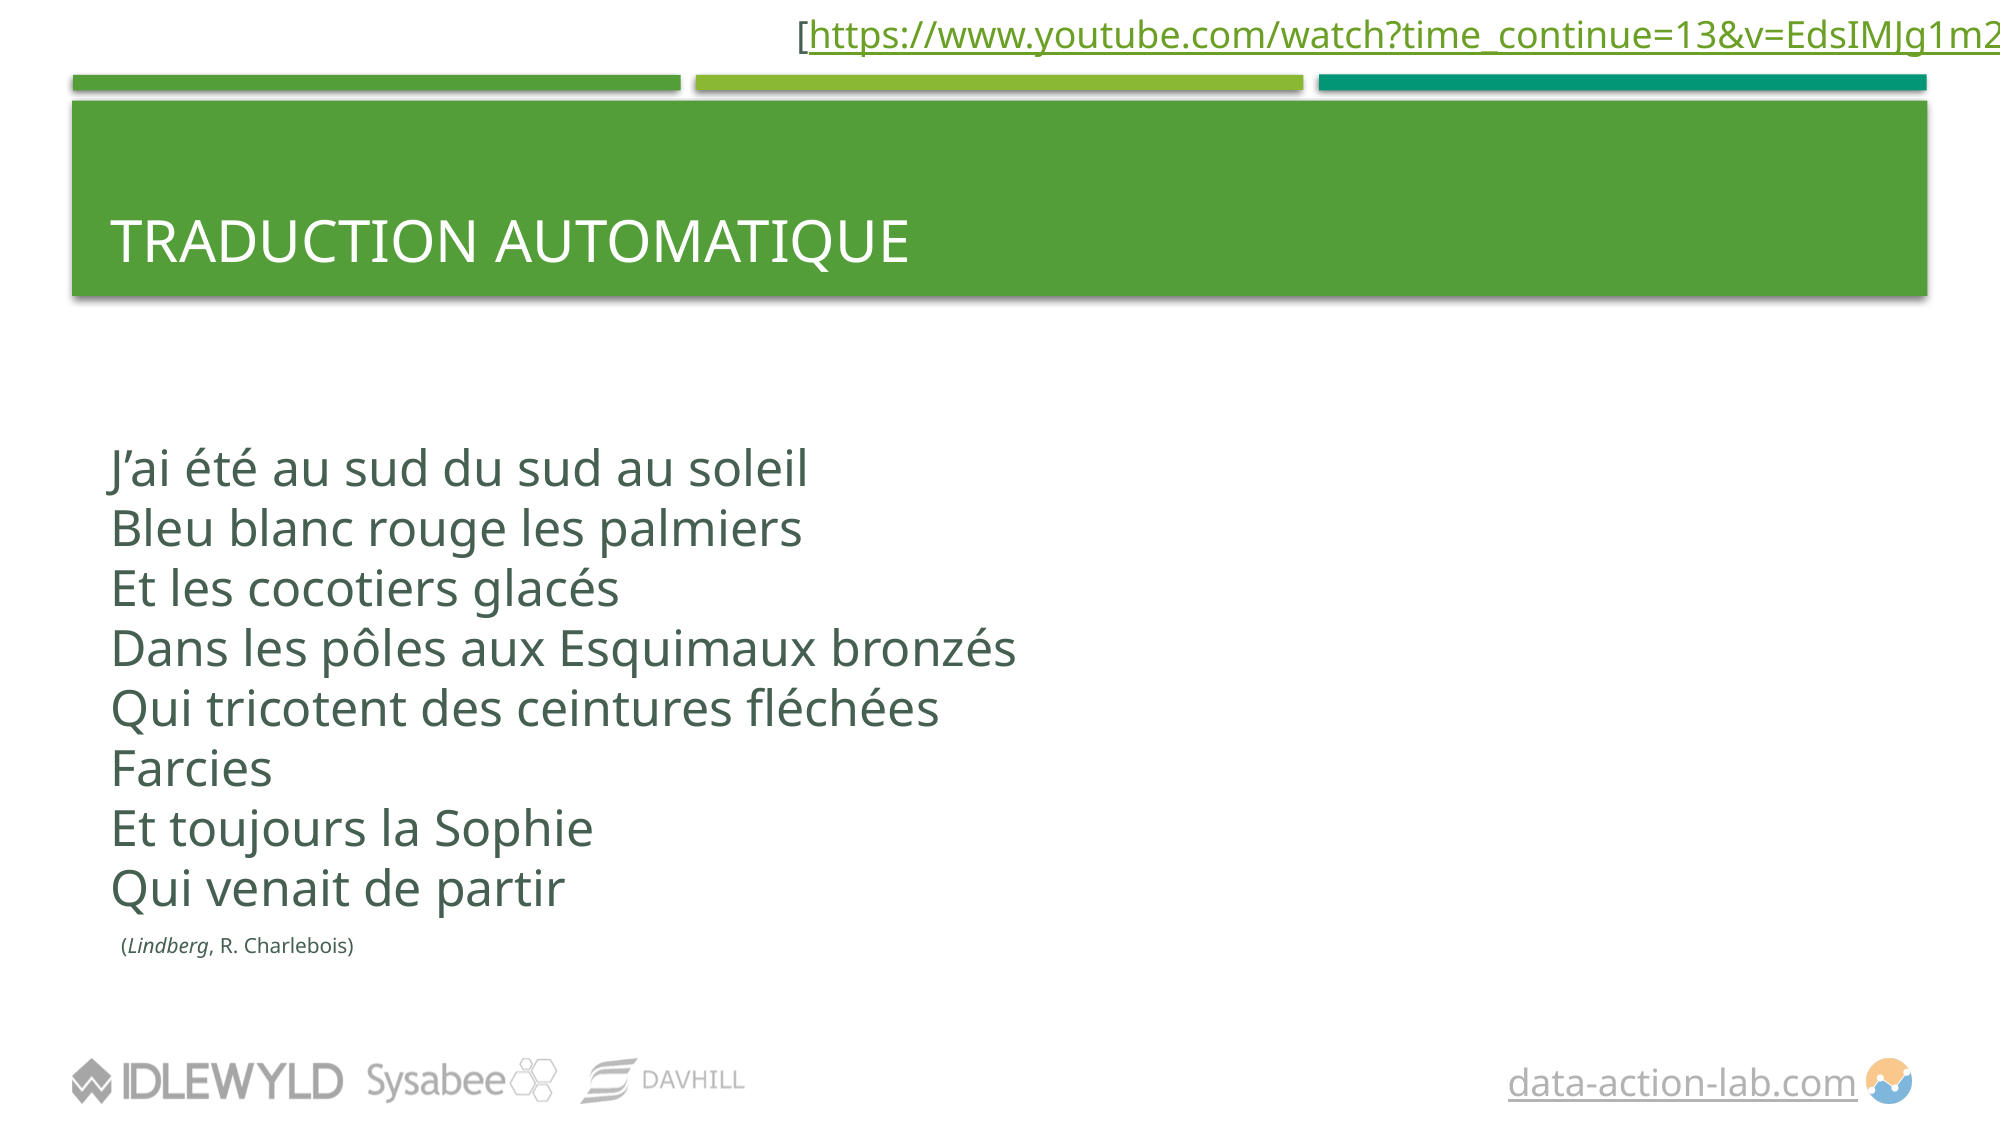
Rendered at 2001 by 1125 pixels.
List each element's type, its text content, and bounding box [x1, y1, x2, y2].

picture [72, 1058, 745, 1104]
title Traduction automatique [95, 115, 1905, 282]
list J’ai été au sud du sud au soleil Bleu blanc rouge les palmiers Et les cocotiers glacés Dans les pôles aux Esquimaux bronzés Qui tricotent des ceintures fléchées Farcies Et toujours la Sophie Qui venait de partir (Lindberg, R. Charlebois) [95, 357, 1905, 1037]
text_box [https://www.youtube.com/watch?time_continue=13&v=EdsIMJg1m2E] [781, 3, 2000, 70]
